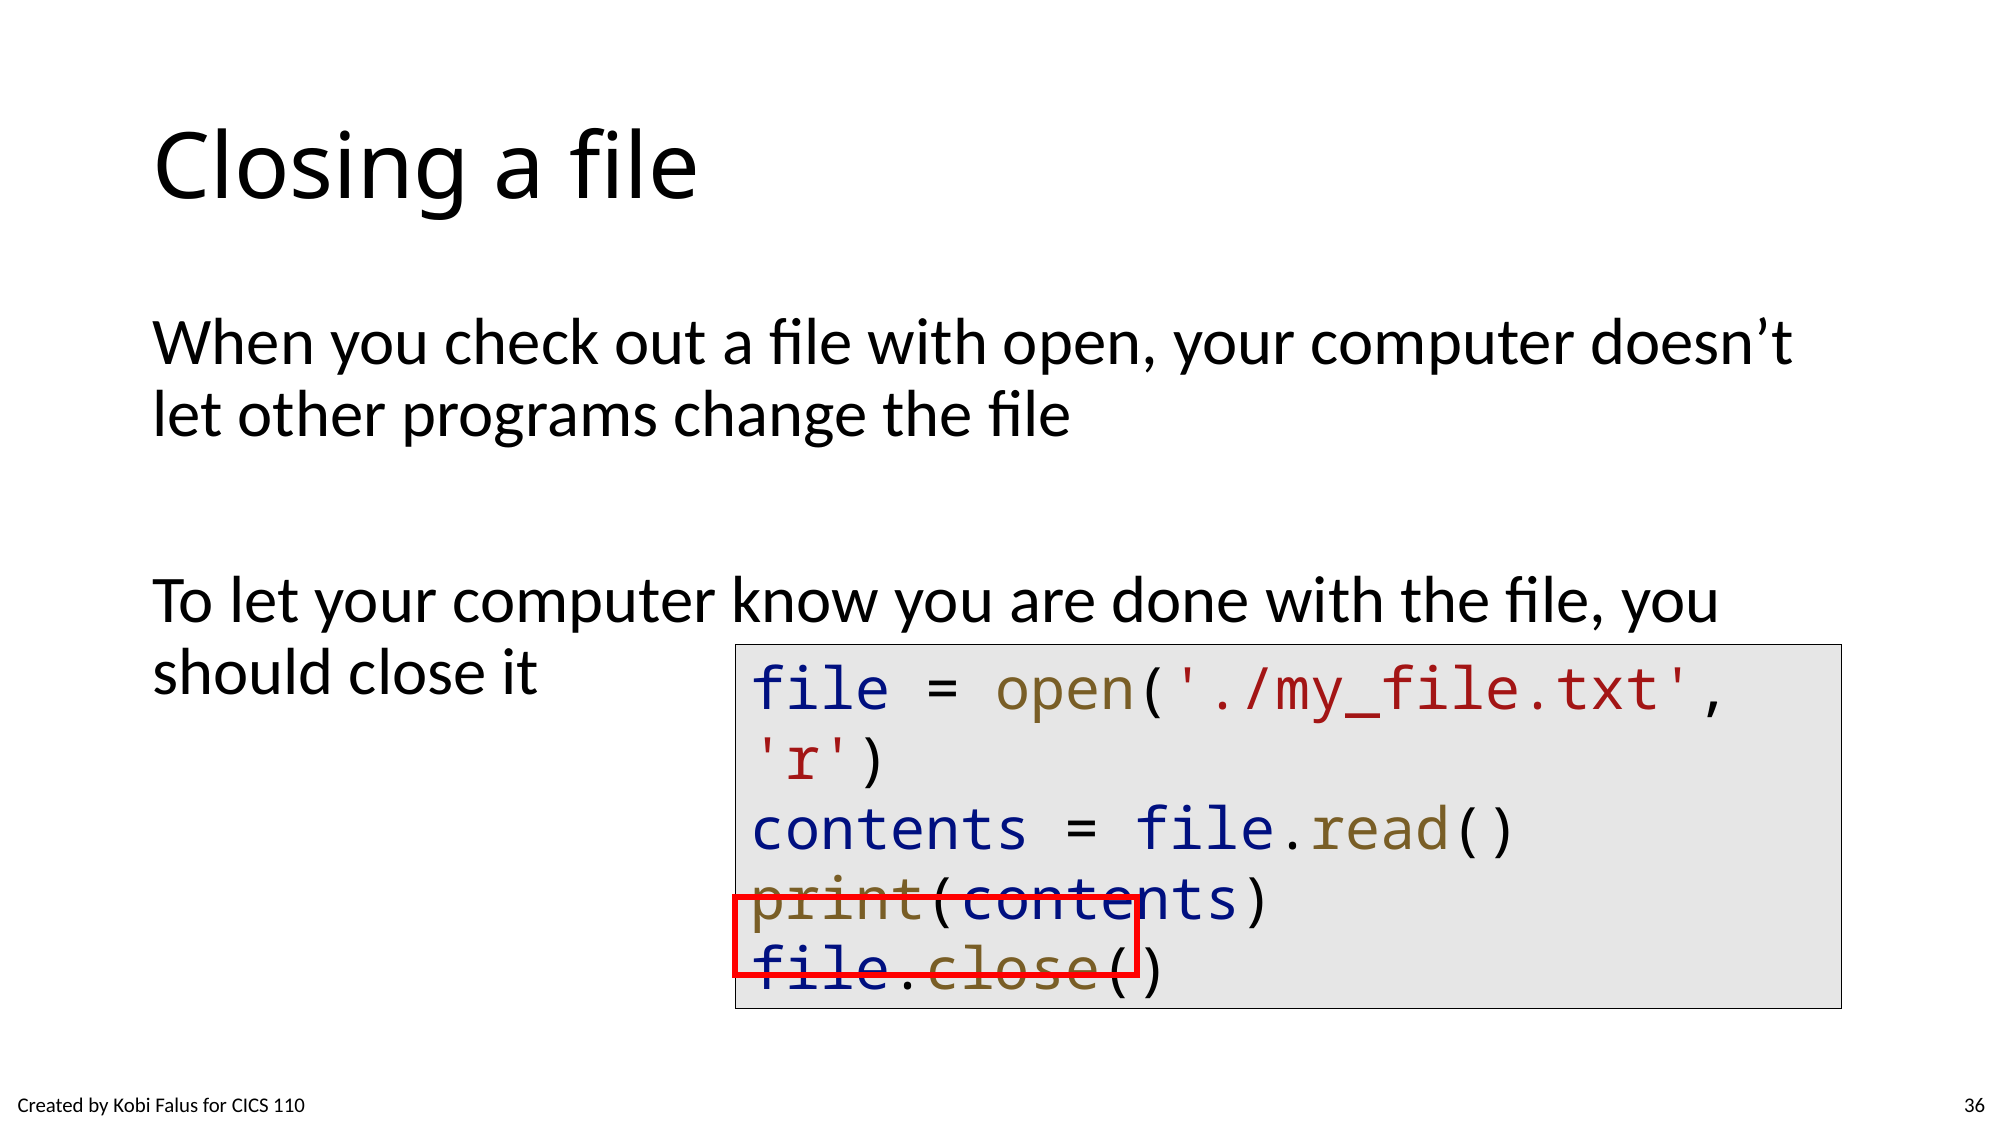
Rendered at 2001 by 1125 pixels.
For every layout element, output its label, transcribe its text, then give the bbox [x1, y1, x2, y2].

title Closing a file [137, 59, 1863, 278]
list When you check out a file with open, your computer doesn’t let other programs change the file To let your computer know you are done with the file, you should close it [137, 299, 1863, 1014]
text_box file = open('./my_file.txt', 'r') contents = file.read() print(contents) file.close() [735, 644, 1842, 1009]
text_box [734, 896, 1138, 976]
